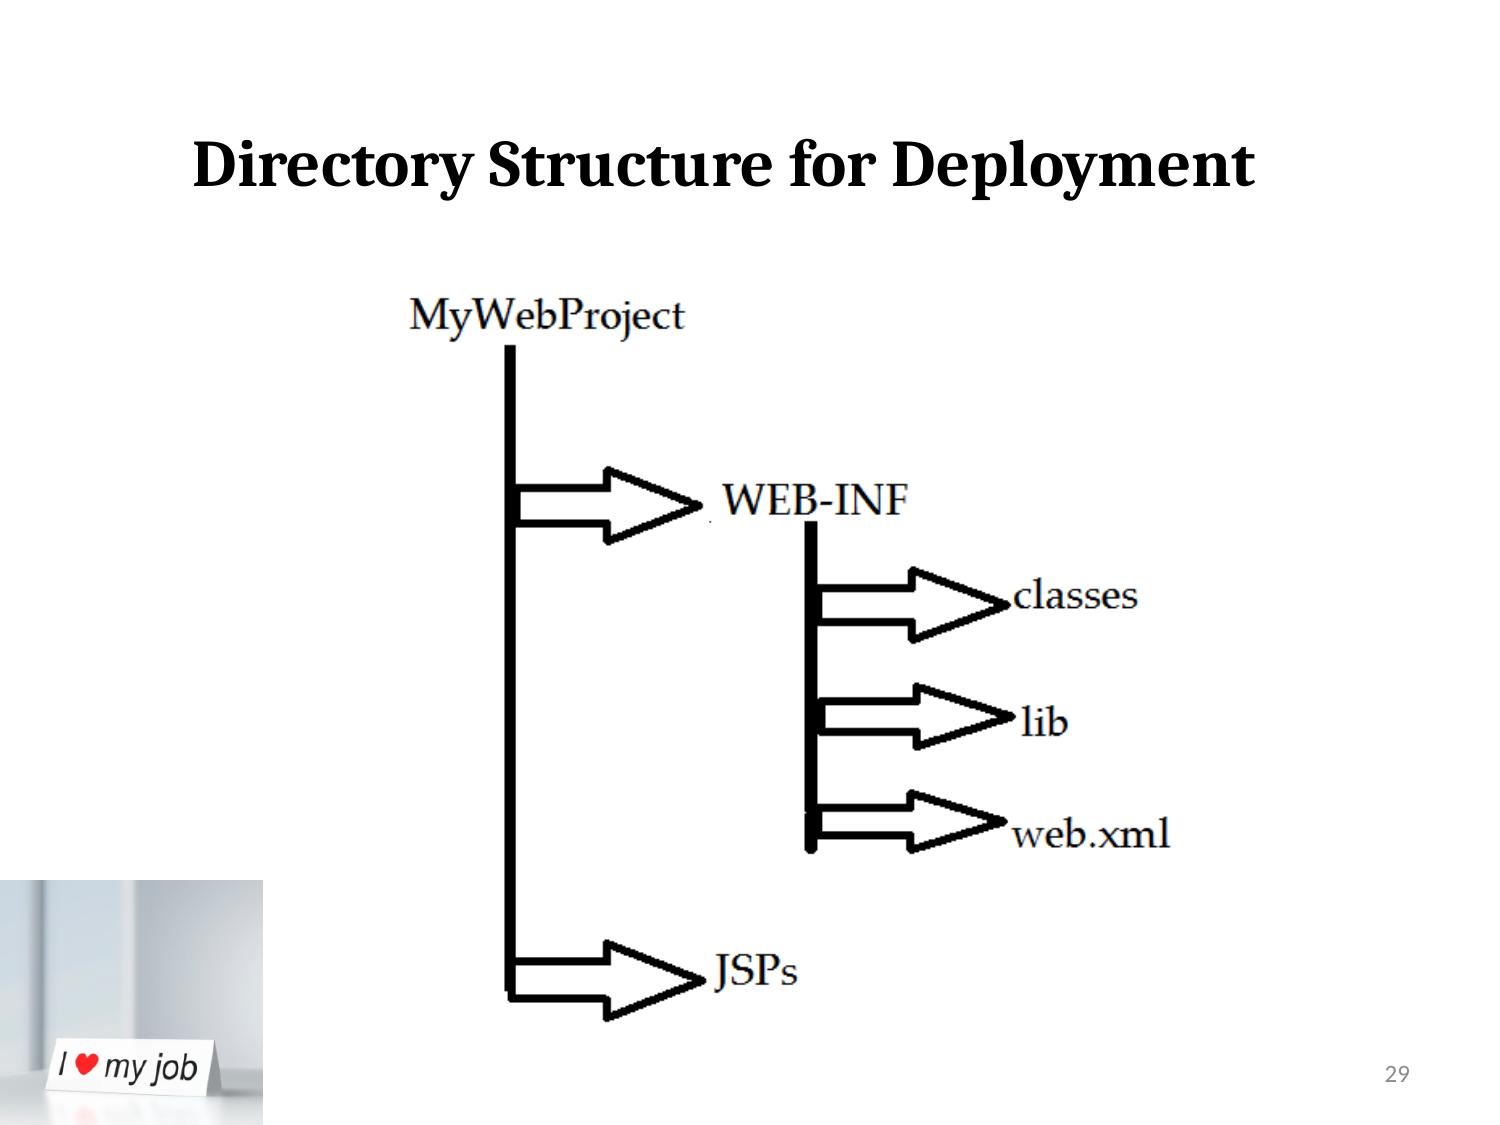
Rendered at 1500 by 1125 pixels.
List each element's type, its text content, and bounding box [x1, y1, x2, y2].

slide_number 29 [1074, 1042, 1425, 1103]
picture [287, 229, 1314, 1061]
text_box Directory Structure for Deployment [37, 112, 1413, 258]
picture [0, 880, 263, 1125]
